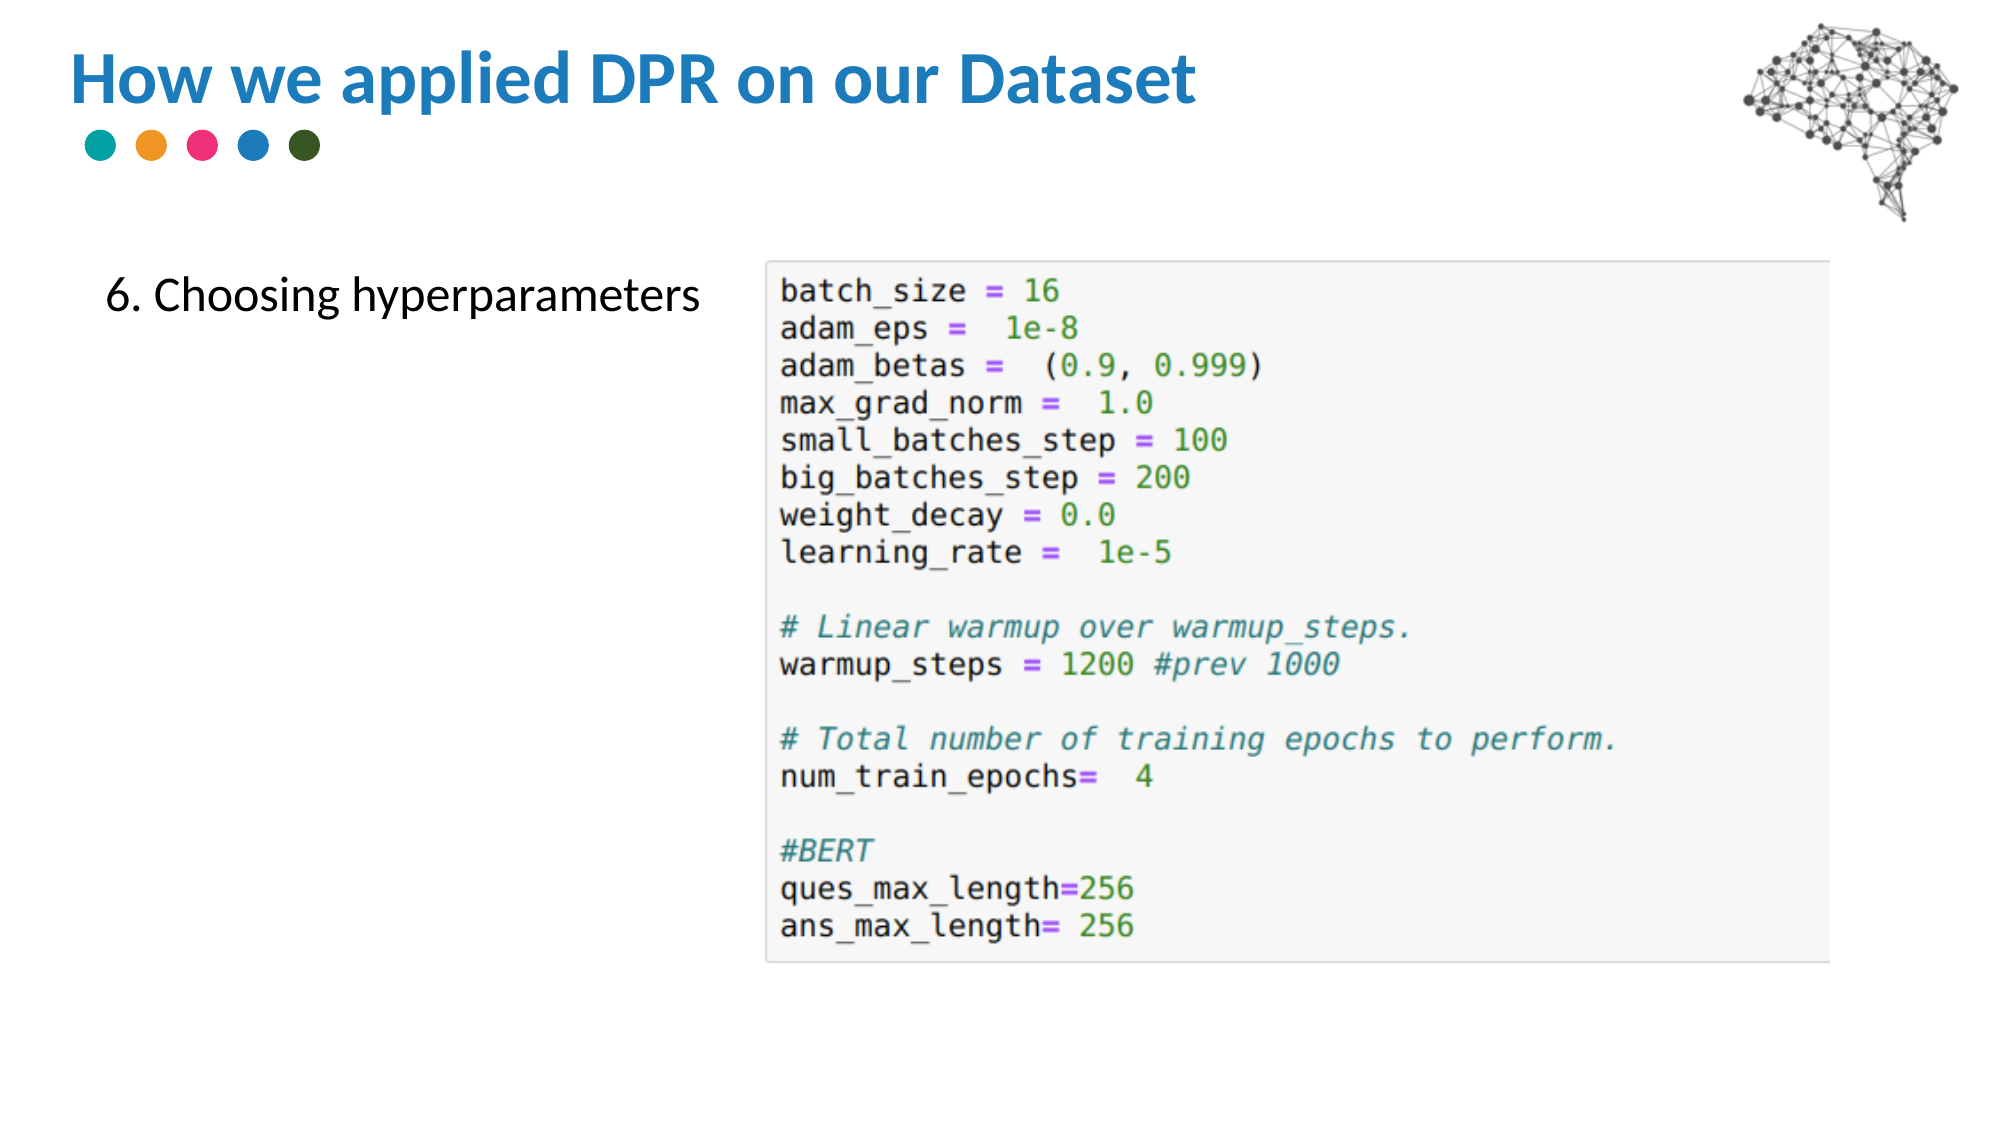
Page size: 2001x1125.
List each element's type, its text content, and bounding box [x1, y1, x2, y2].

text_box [84, 129, 320, 161]
text_box 6. Choosing hyperparameters [105, 231, 1591, 1097]
text_box How we applied DPR on our Dataset [55, 20, 1313, 126]
picture [762, 259, 1830, 974]
picture [1656, 0, 2000, 244]
